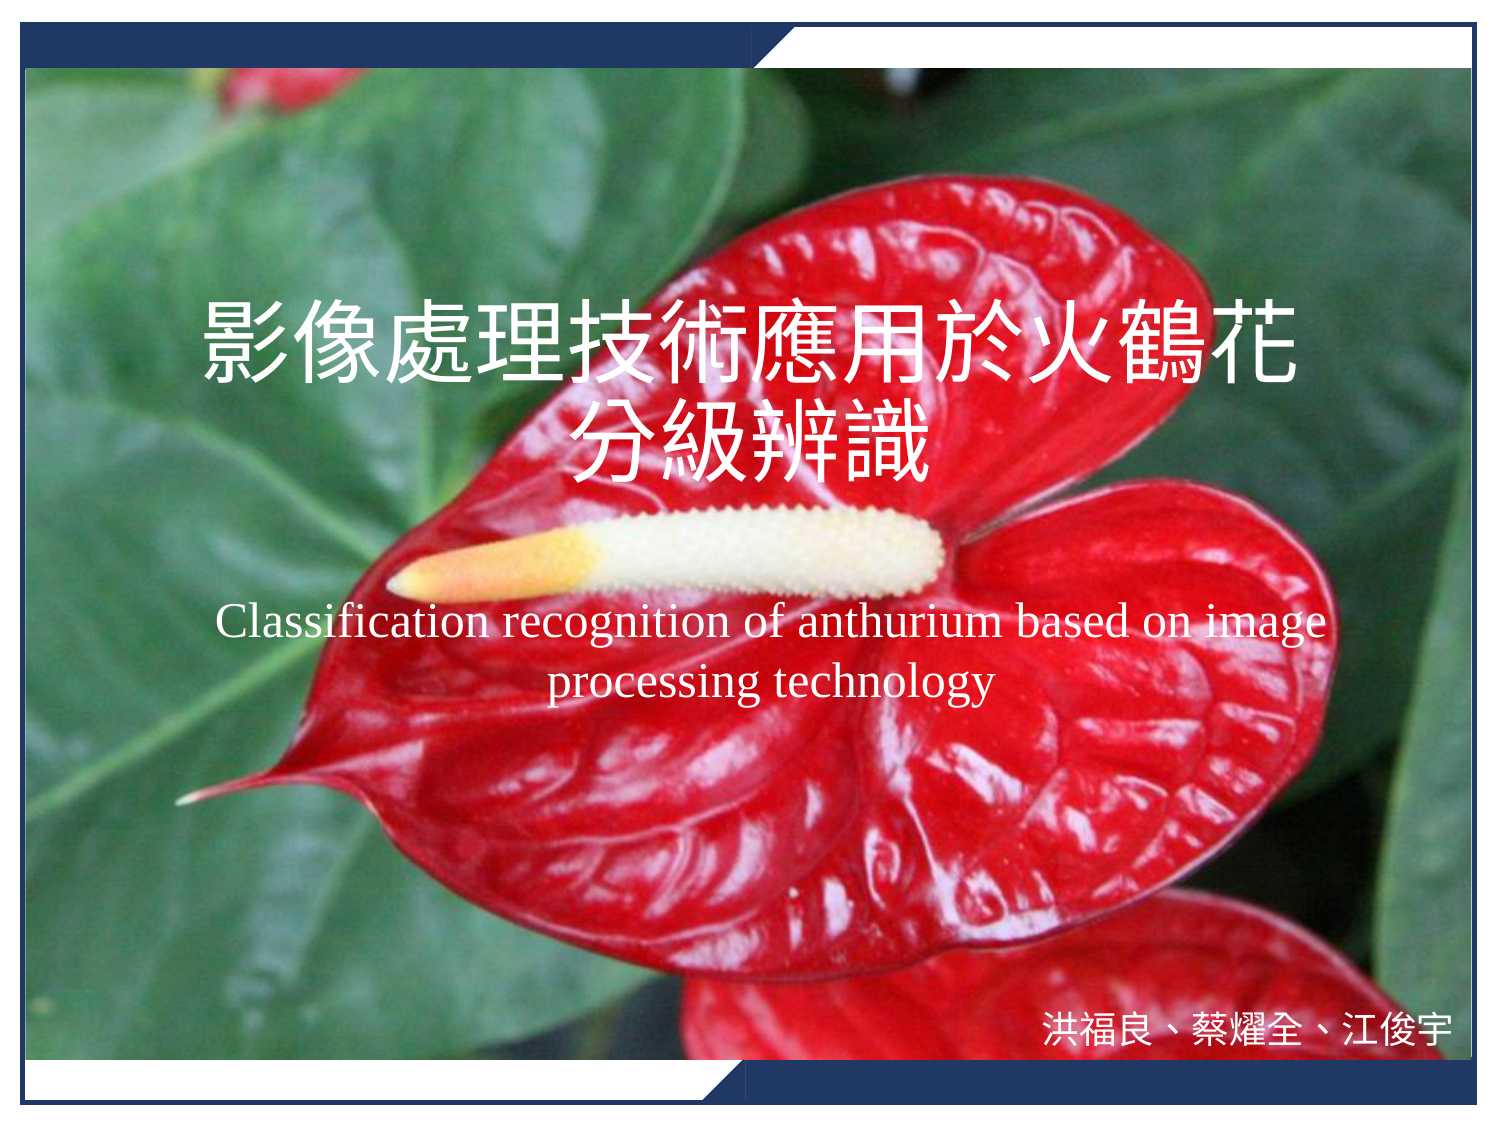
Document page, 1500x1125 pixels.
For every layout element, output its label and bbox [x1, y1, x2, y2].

picture [25, 68, 1472, 1060]
